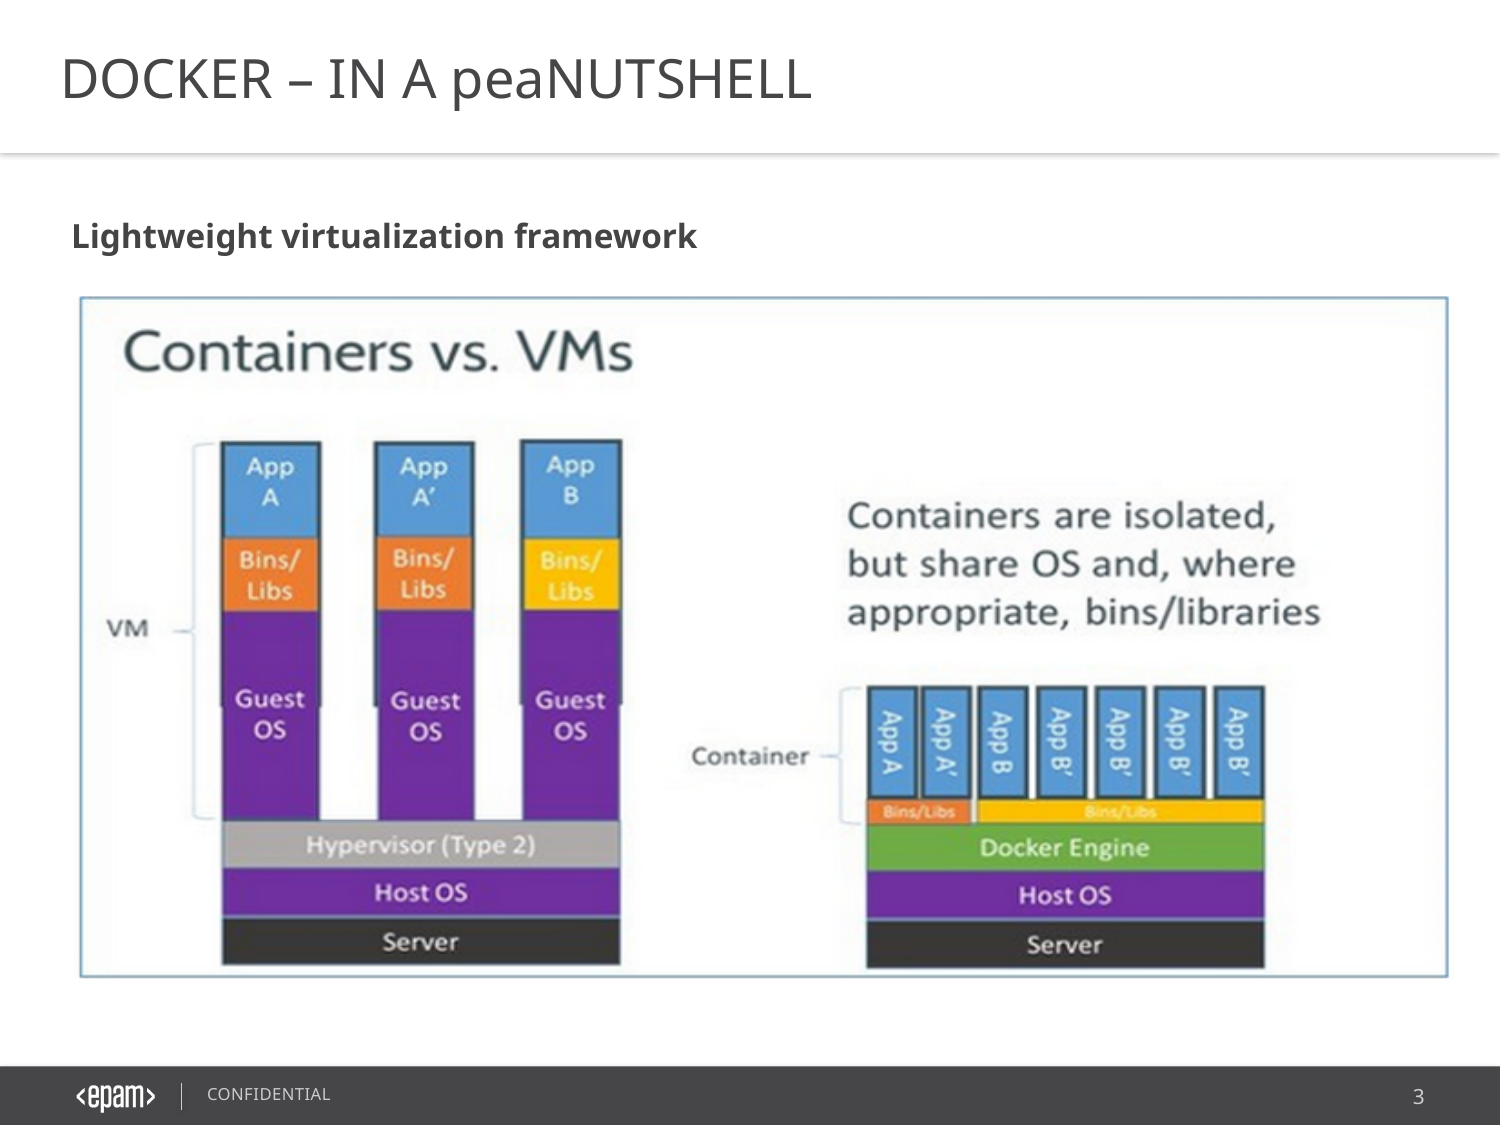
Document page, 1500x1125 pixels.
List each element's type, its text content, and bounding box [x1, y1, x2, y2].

list DOCKER – IN A peaNUTSHELL [0, 0, 1500, 153]
picture [76, 1085, 155, 1113]
picture [62, 287, 1460, 988]
text_box Lightweight virtualization framework [56, 200, 713, 263]
